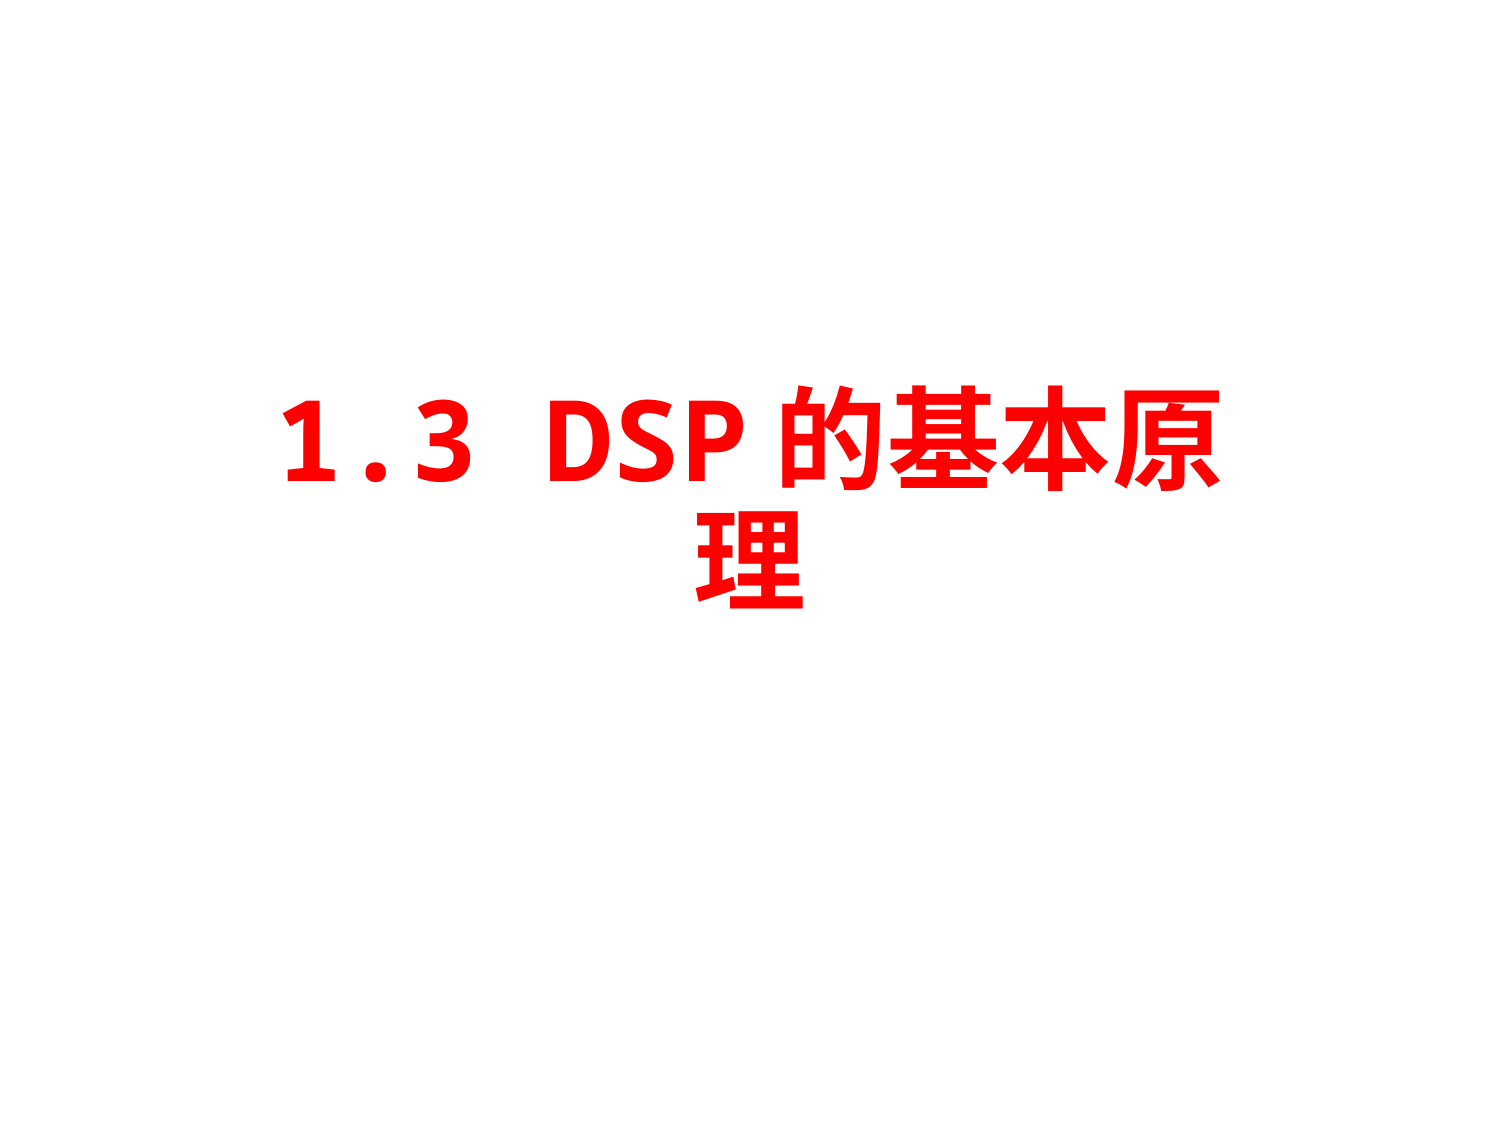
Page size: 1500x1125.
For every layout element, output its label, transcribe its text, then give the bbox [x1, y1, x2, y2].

title 1.3 DSP的基本原理 [230, 397, 1270, 615]
